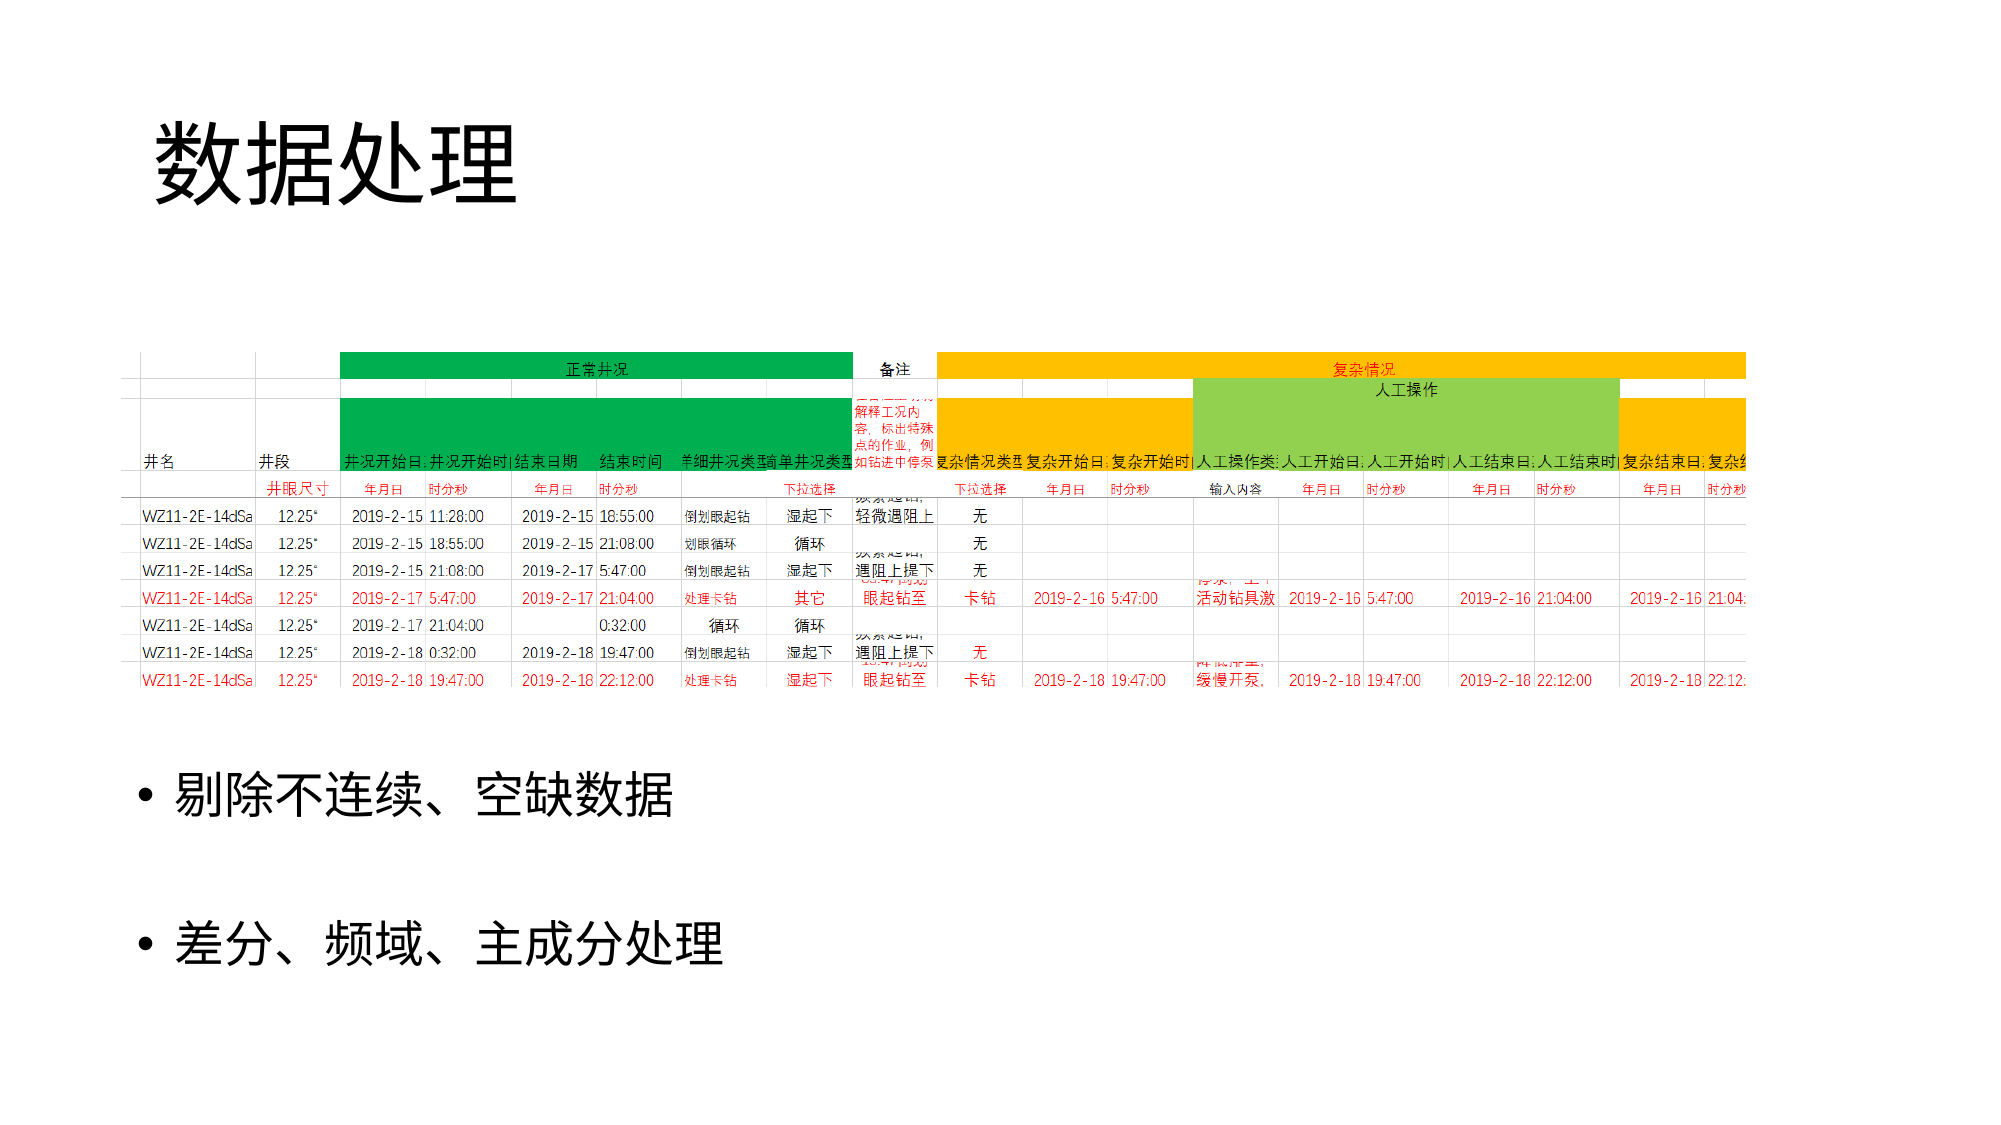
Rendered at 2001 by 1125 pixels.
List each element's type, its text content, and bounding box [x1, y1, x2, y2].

picture [121, 352, 1746, 687]
list 剔除不连续、空缺数据 差分、频域、主成分处理 [121, 762, 1847, 1019]
title 数据处理 [137, 59, 1863, 278]
